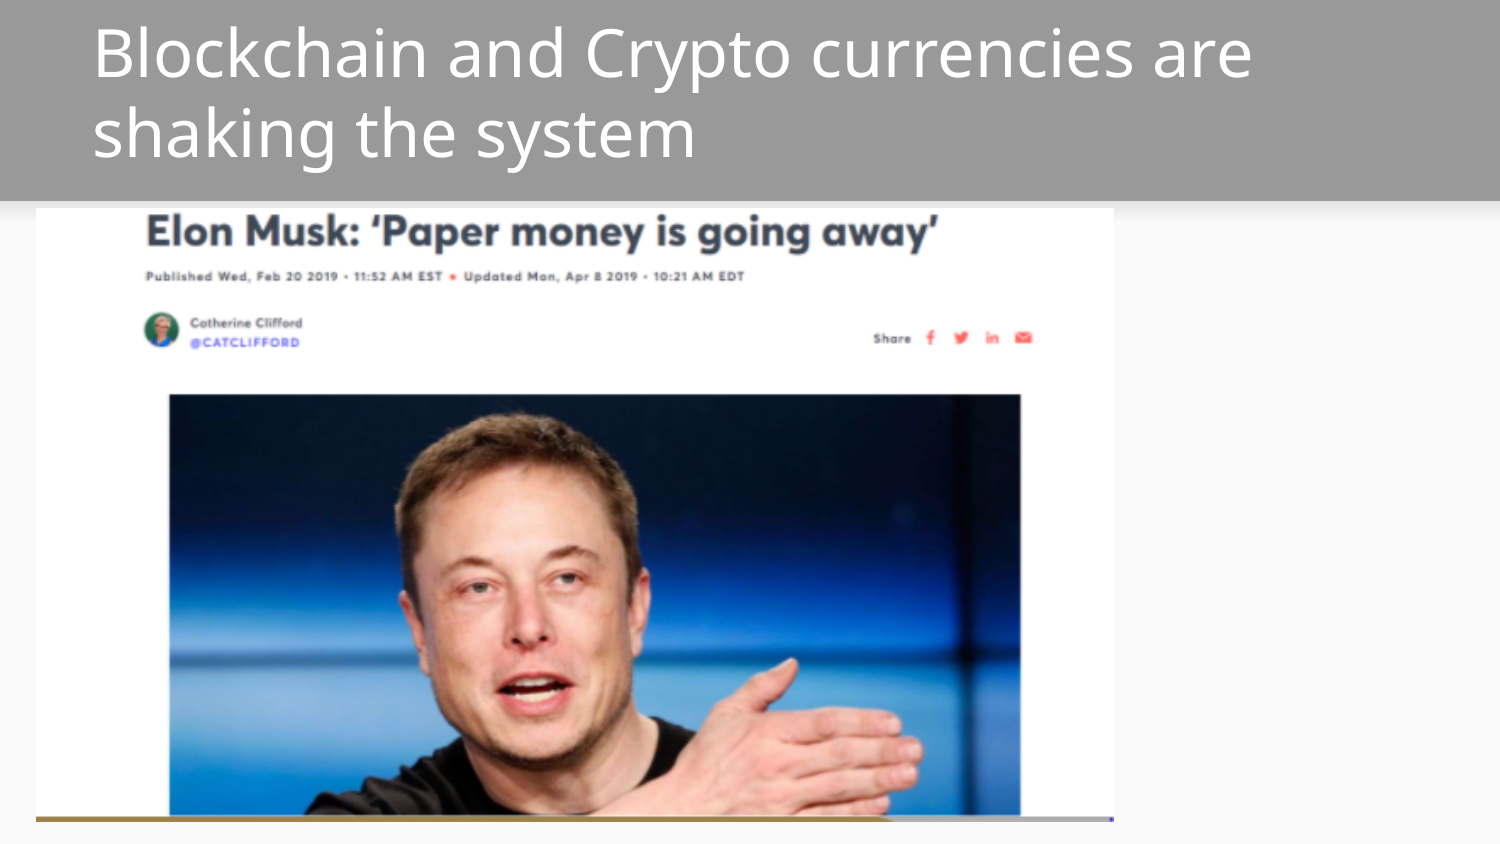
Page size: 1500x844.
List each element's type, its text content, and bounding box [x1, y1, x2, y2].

title Blockchain and Crypto currencies are shaking the system [77, 59, 1427, 186]
picture [36, 208, 1114, 823]
